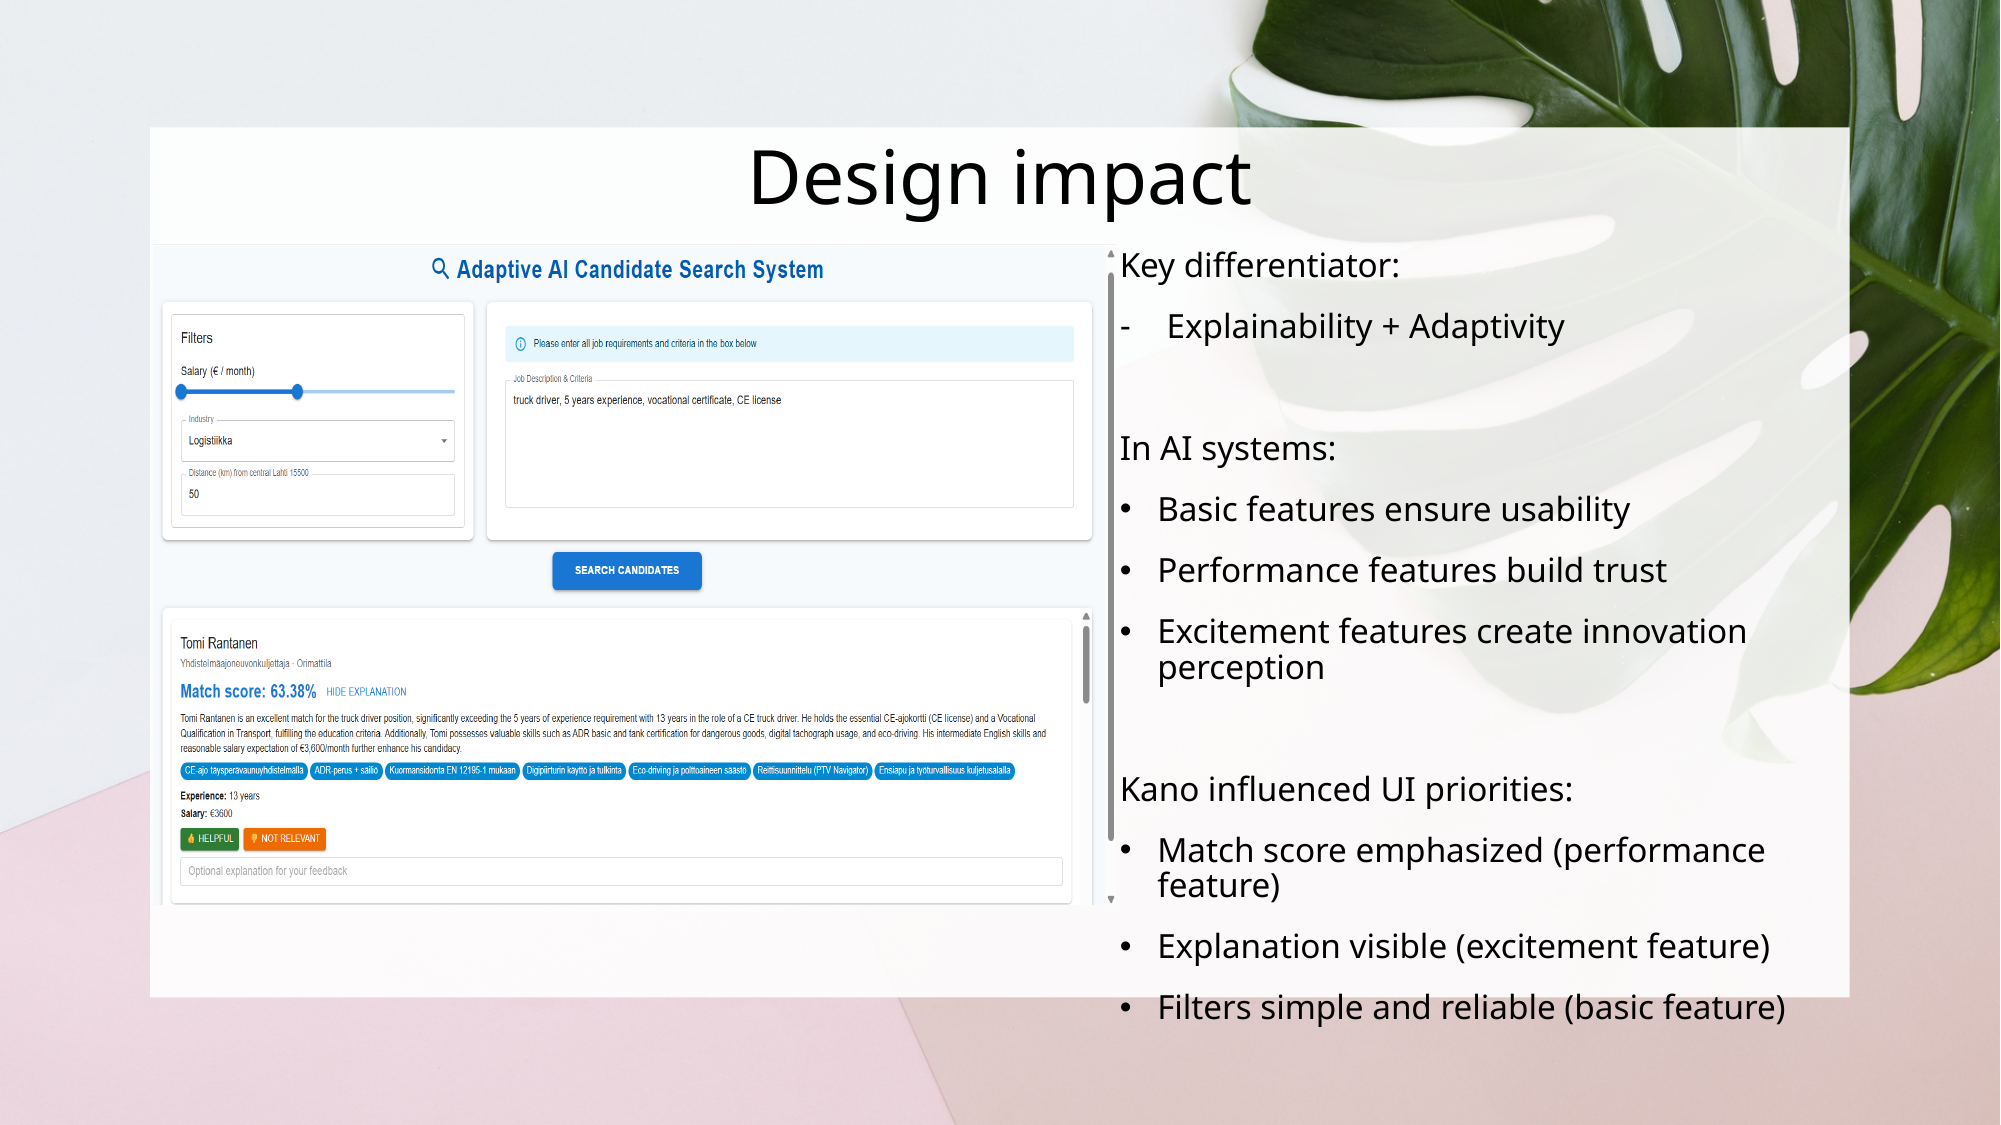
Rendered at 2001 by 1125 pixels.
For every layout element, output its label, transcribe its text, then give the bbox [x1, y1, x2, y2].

title Design impact [208, 38, 1792, 229]
list Key differentiator: Explainability + Adaptivity In AI systems: Basic features ensure usability Performance features build trust Excitement features create innovation perception Kano influenced UI priorities: Match score emphasized (performance feature) Explanation visible (excitement feature) Filters simple and reliable (basic feature) [1104, 241, 1898, 952]
picture [0, 0, 2000, 1125]
